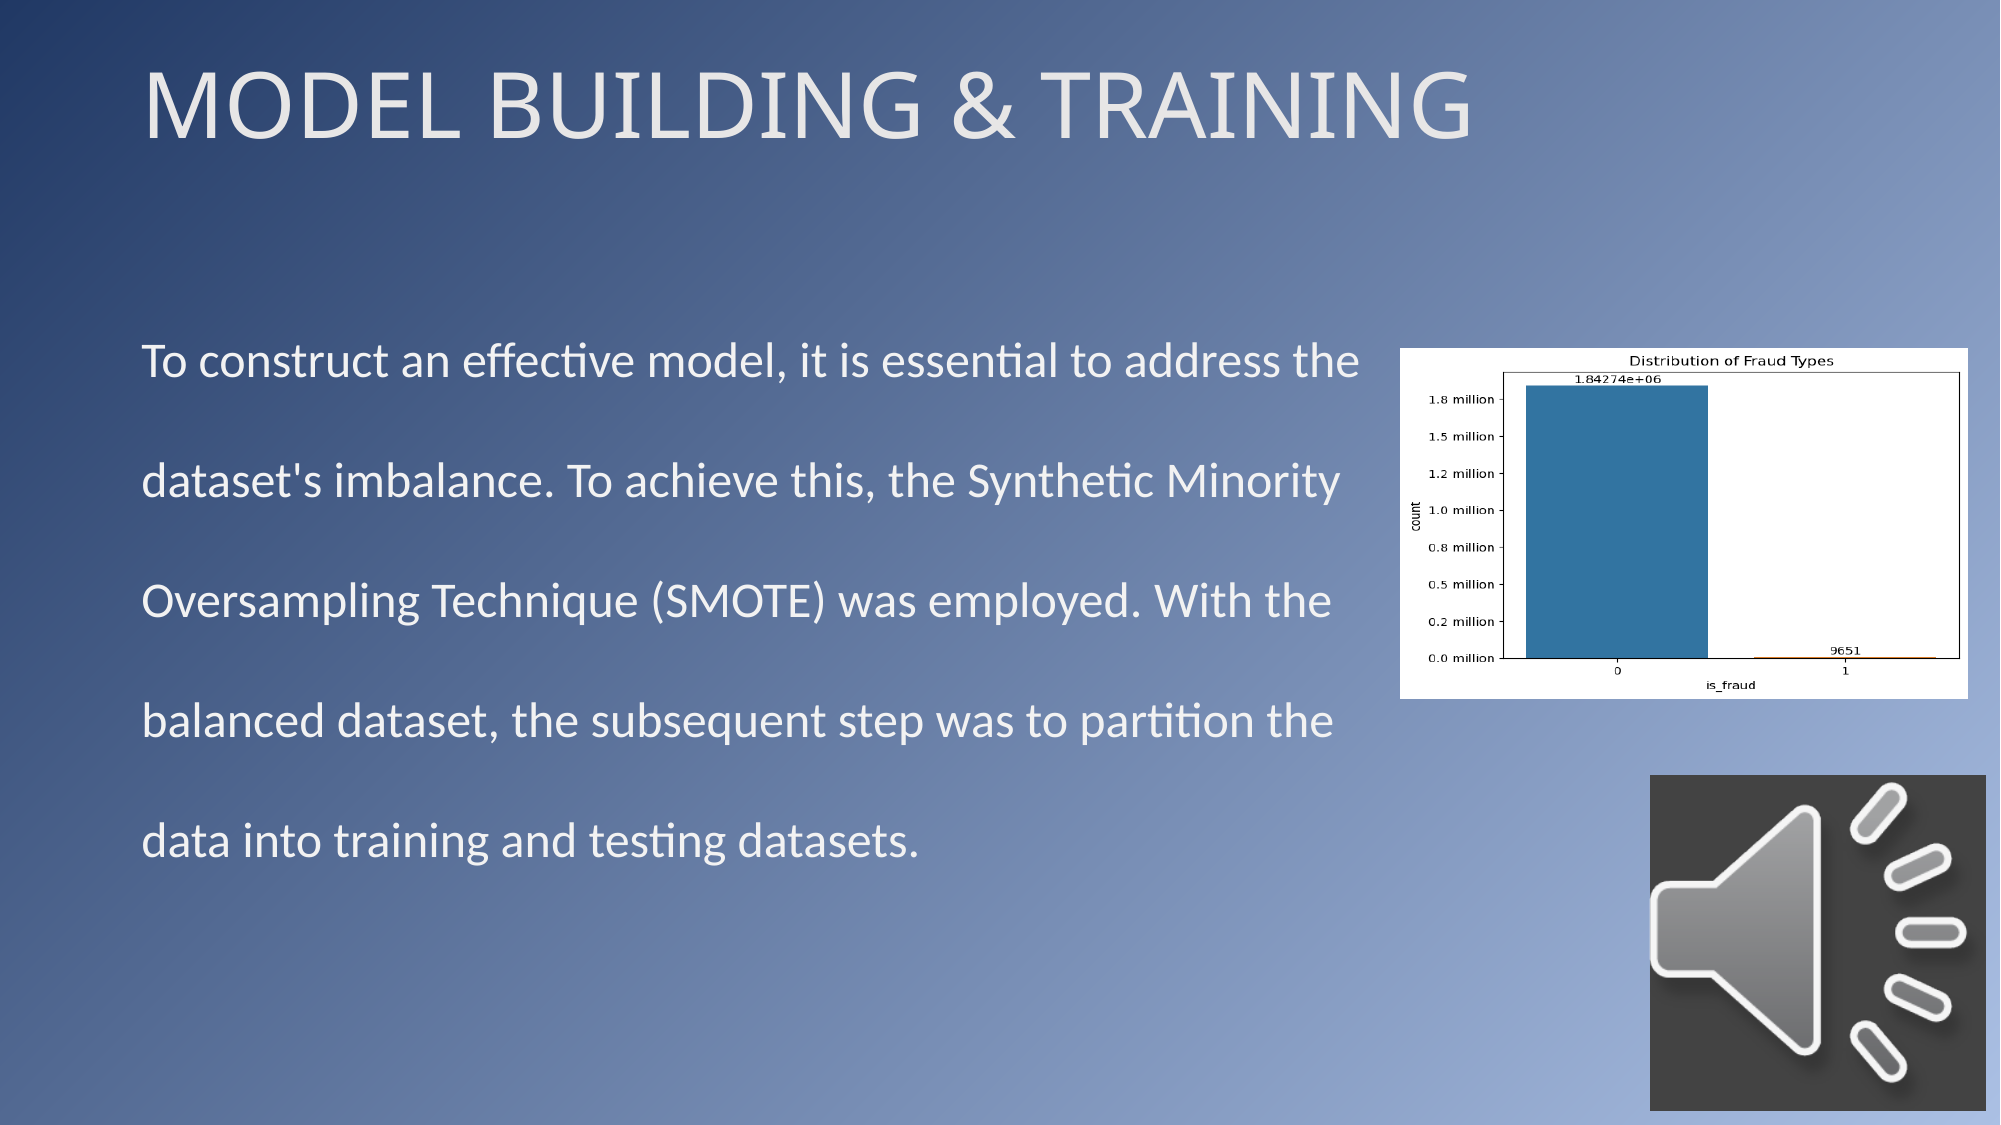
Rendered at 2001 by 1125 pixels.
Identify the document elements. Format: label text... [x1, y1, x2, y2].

title MODEL BUILDING & TRAINING [126, 0, 1852, 218]
text_box To construct an effective model, it is essential to address the dataset's imbalance. To achieve this, the Synthetic Minority Oversampling Technique (SMOTE) was employed. With the balanced dataset, the subsequent step was to partition the data into training and testing datasets. [126, 260, 1443, 876]
picture [1400, 348, 1968, 700]
picture [1648, 773, 1987, 1112]
